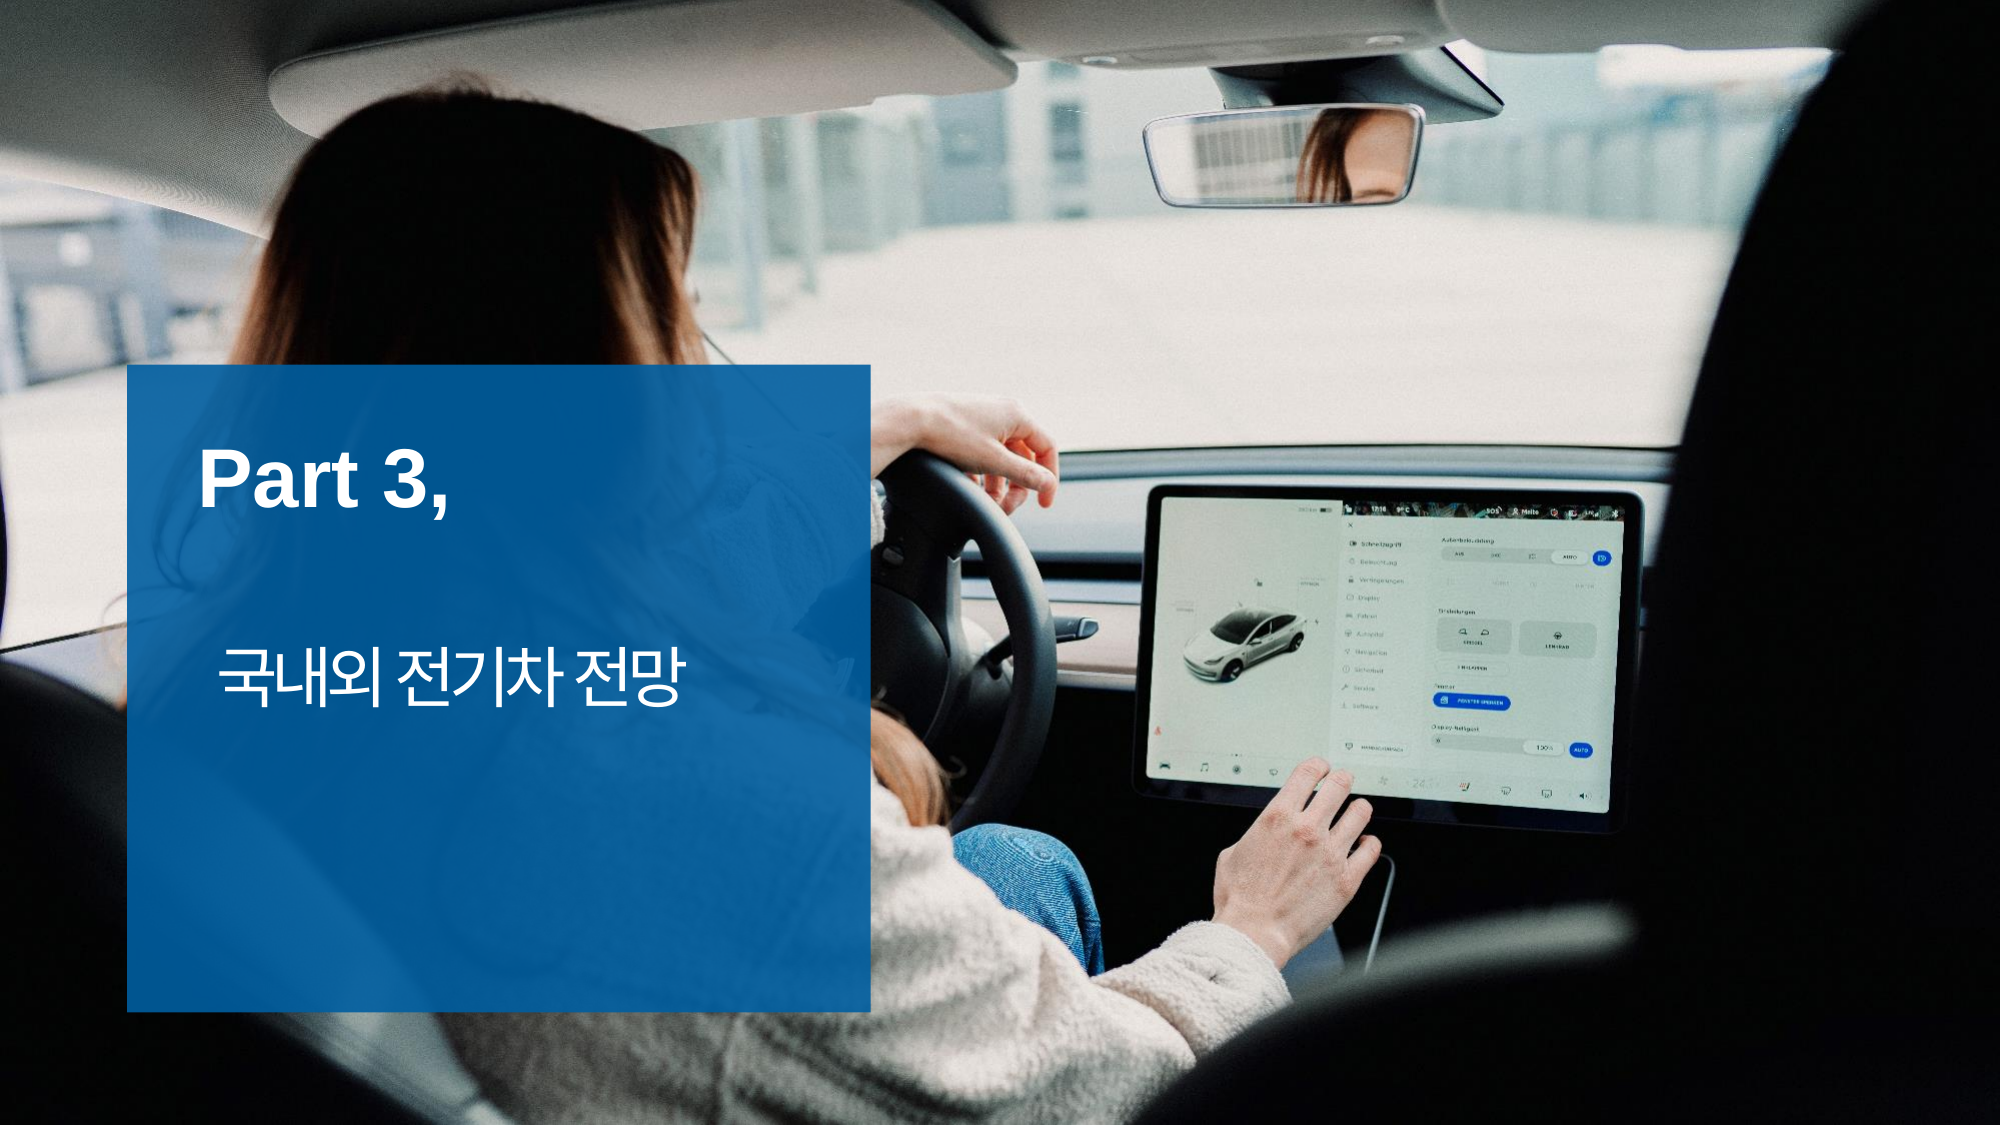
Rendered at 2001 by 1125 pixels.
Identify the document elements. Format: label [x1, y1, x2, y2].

picture [0, 0, 2000, 1125]
text_box [126, 364, 871, 1013]
